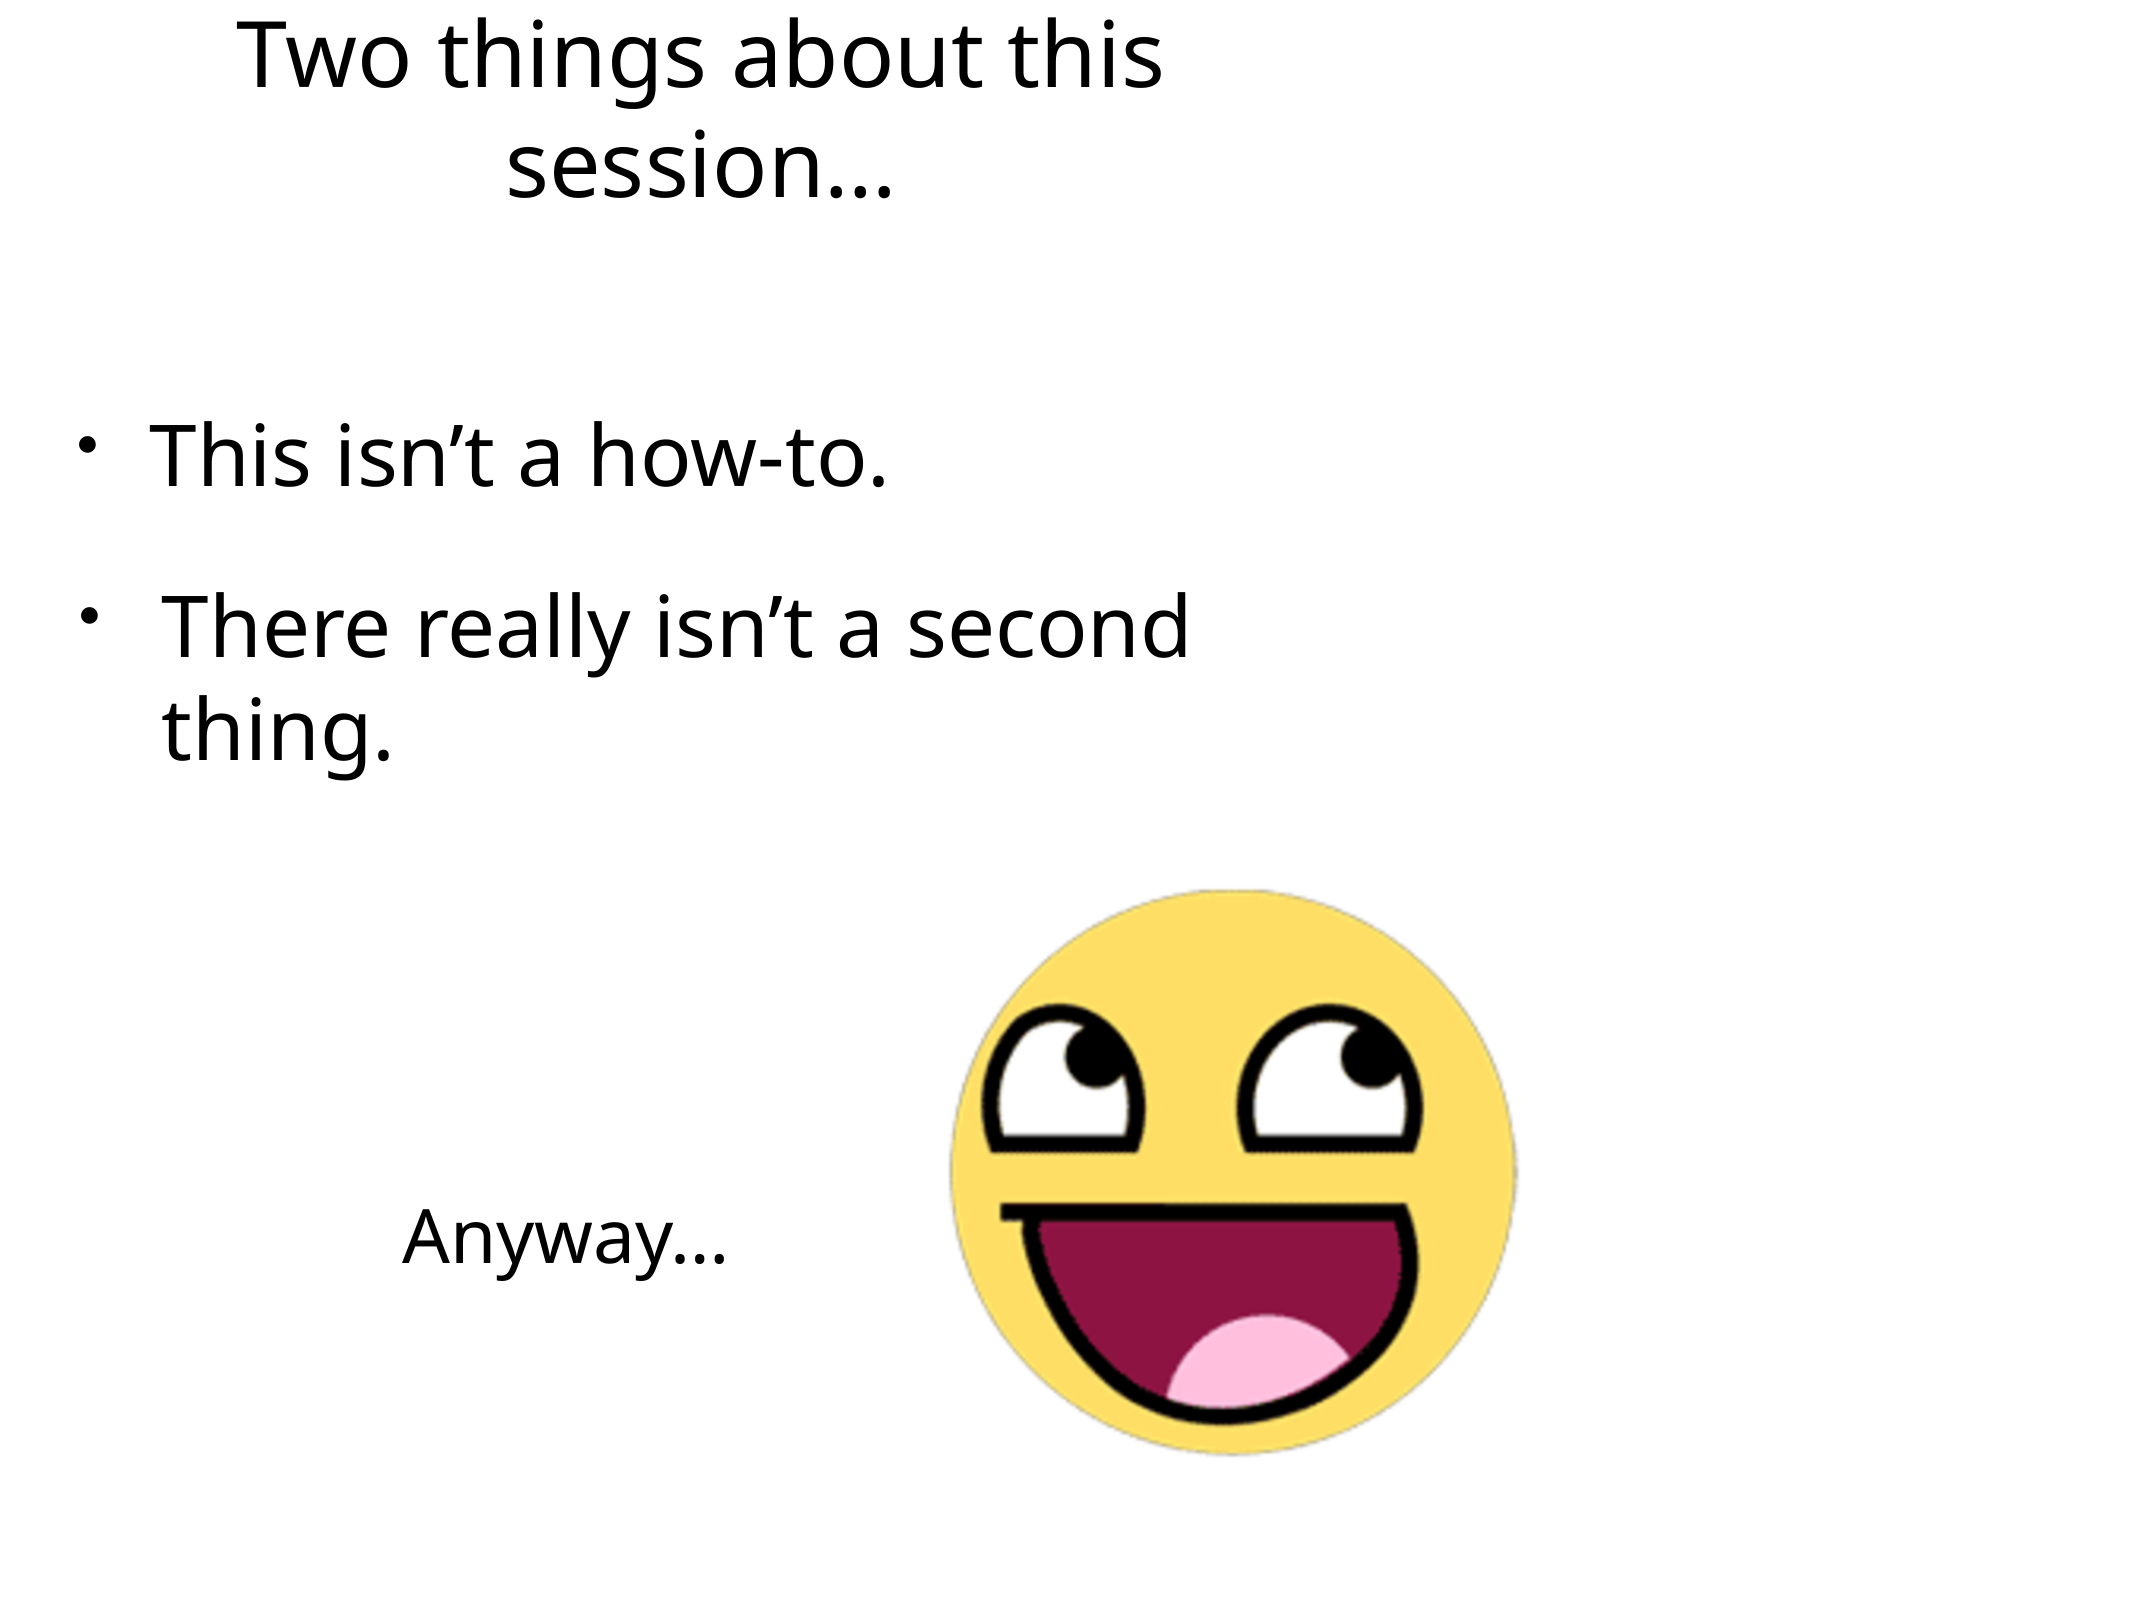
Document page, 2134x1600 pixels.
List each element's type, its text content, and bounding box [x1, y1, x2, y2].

text_box Two things about this session… [37, 0, 1366, 225]
text_box This isn’t a how-to. [68, 392, 1335, 512]
text_box Anyway… [242, 1180, 890, 1287]
picture [917, 855, 1551, 1488]
text_box There really isn’t a second thing. [70, 564, 1440, 786]
